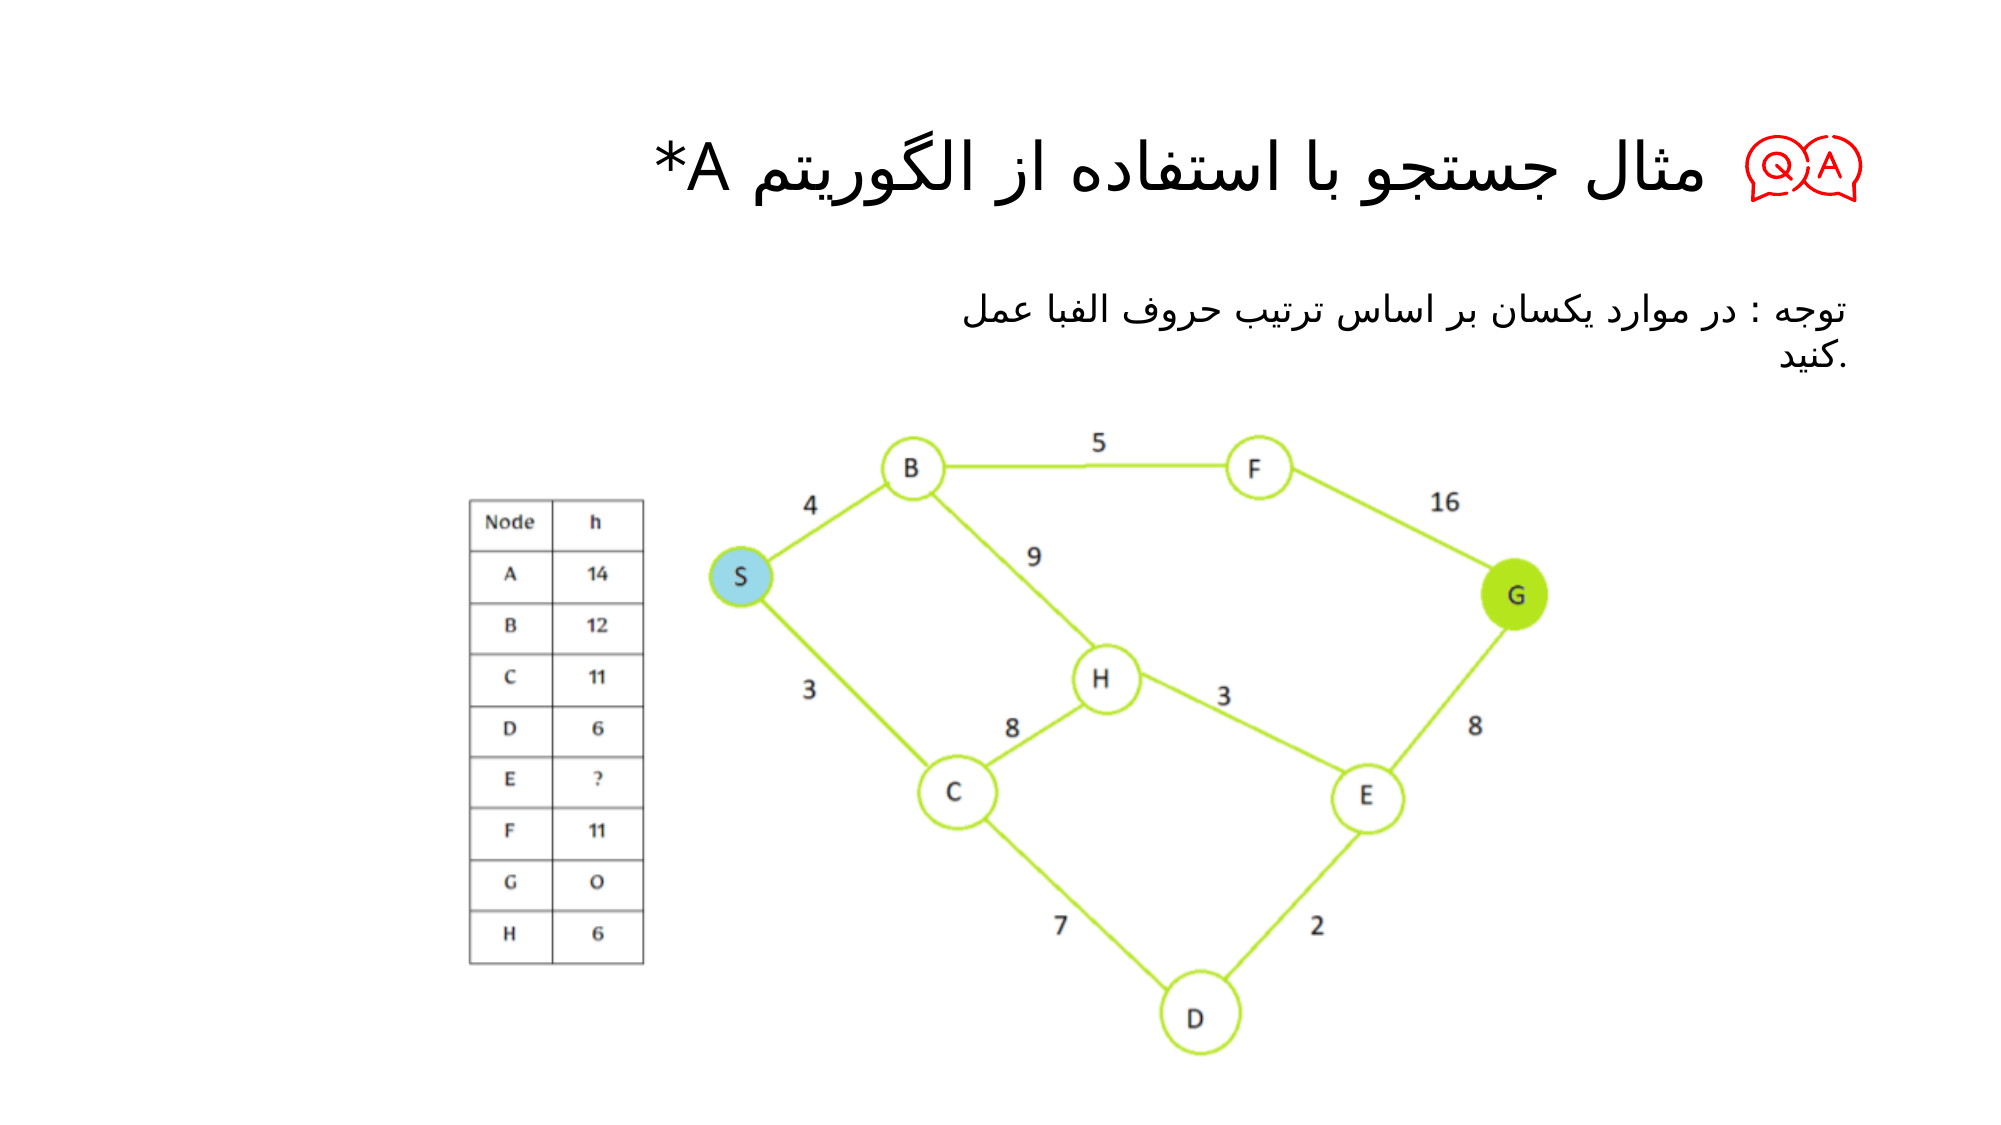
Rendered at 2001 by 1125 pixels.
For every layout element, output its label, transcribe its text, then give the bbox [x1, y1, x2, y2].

text_box توجه : در موارد یکسان بر اساس ترتیب حروف الفبا عمل کنید. [907, 277, 1863, 382]
picture [441, 366, 1559, 1066]
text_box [1744, 135, 1863, 203]
title مثال جستجو با استفاده از الگوریتم A* [137, 59, 1863, 278]
